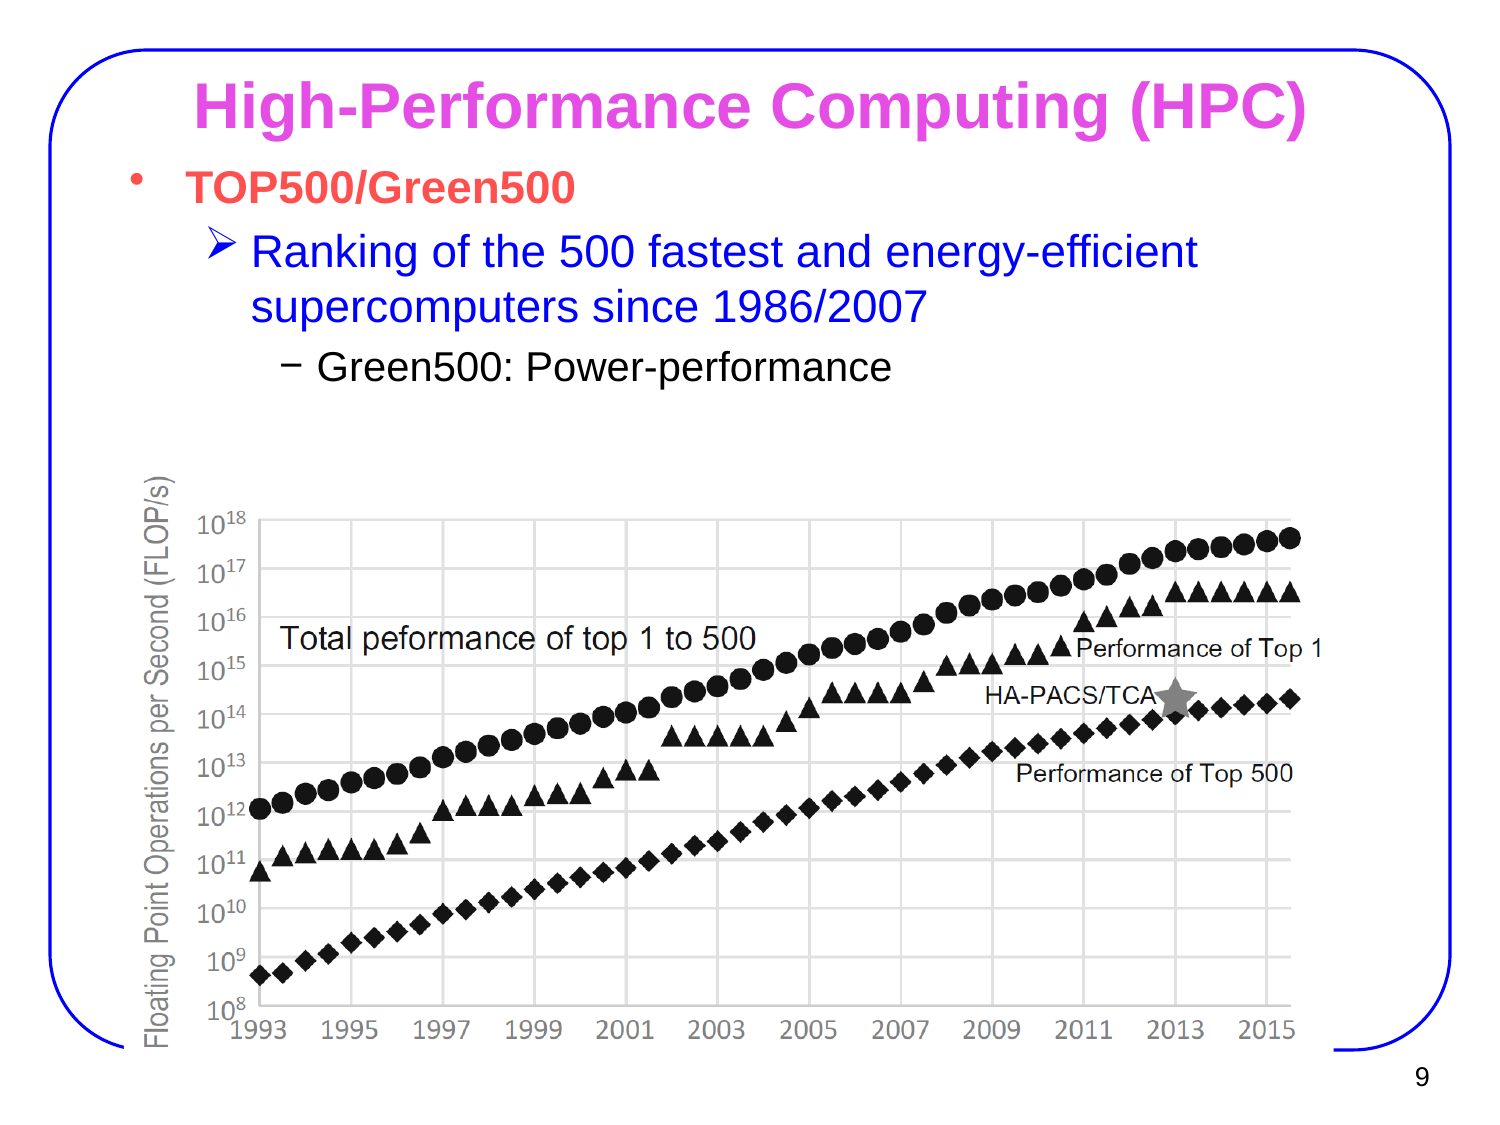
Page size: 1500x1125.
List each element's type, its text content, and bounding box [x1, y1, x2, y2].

picture [123, 455, 1334, 1067]
slide_number 9 [1351, 1047, 1444, 1104]
title High-Performance Computing (HPC) [113, 66, 1389, 140]
list TOP500/Green500 Ranking of the 500 fastest and energy-efficient supercomputers since 1986/2007 Green500: Power-performance [112, 149, 1388, 382]
